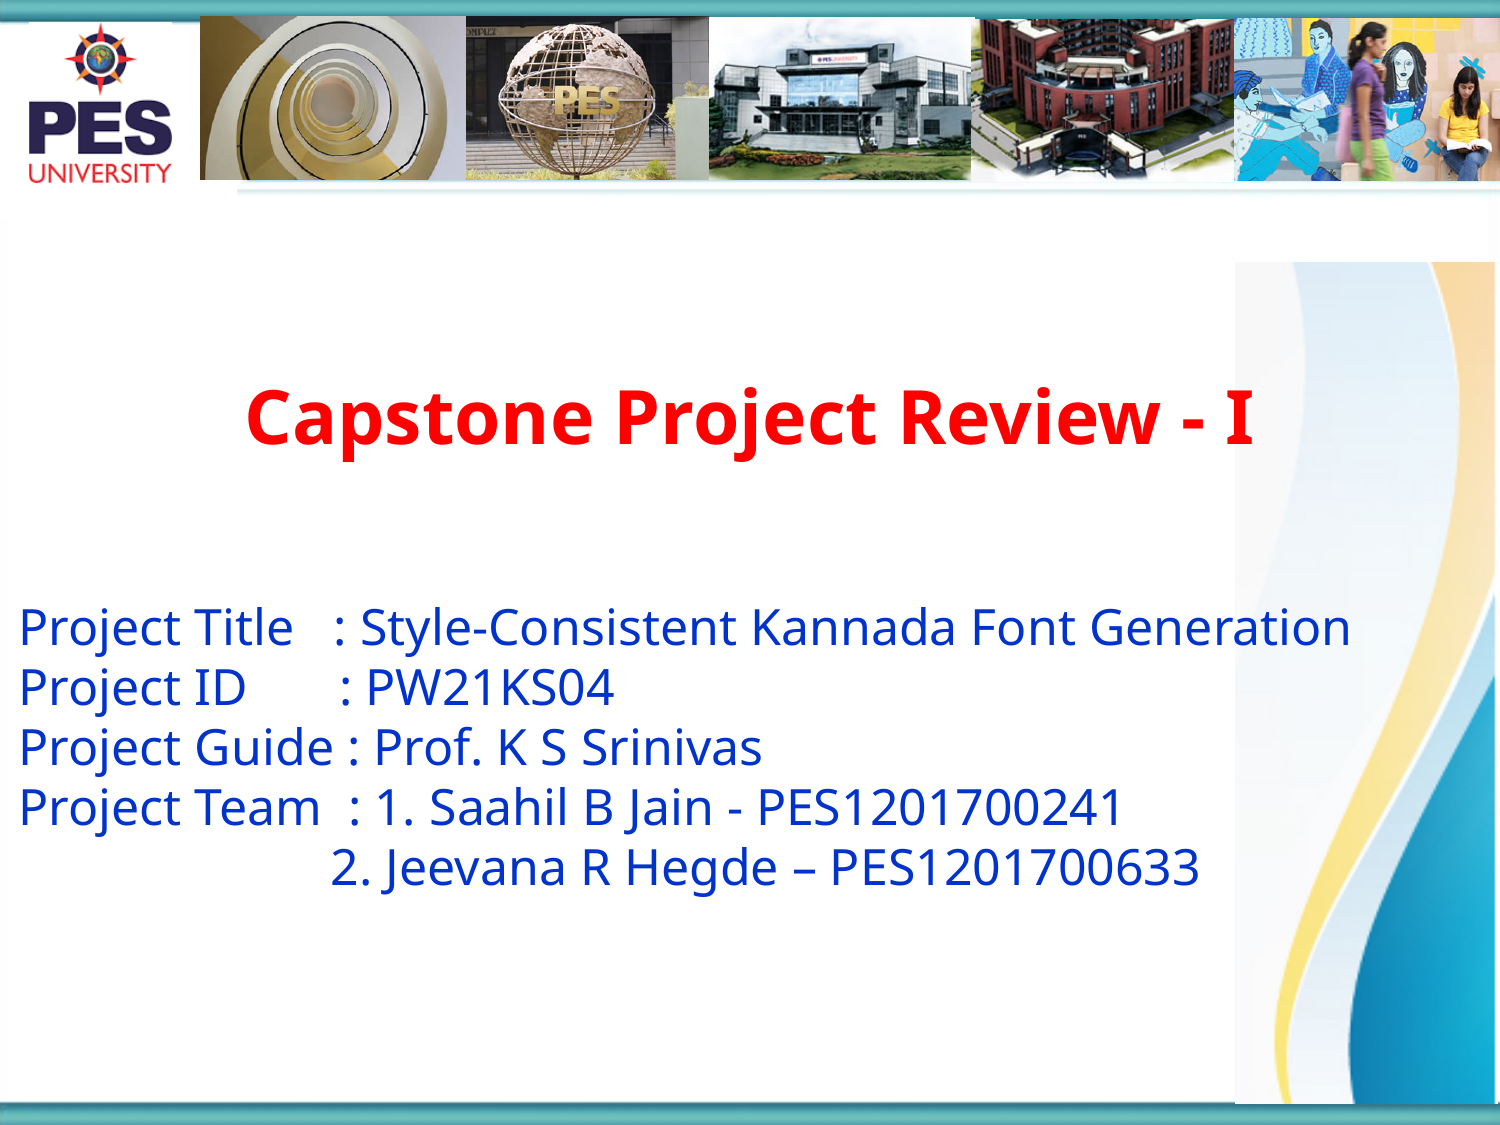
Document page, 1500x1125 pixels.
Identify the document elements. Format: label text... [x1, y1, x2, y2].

text_box Capstone Project Review - I [0, 362, 1500, 468]
picture [0, 468, 1500, 1125]
picture [0, 0, 1500, 362]
text_box Project Title : Style-Consistent Kannada Font Generation Project ID : PW21KS04 Project Guide : Prof. K S Srinivas Project Team : 1. Saahil B Jain - PES1201700241 2. Jeevana R Hegde – PES1201700633 [3, 587, 1500, 925]
